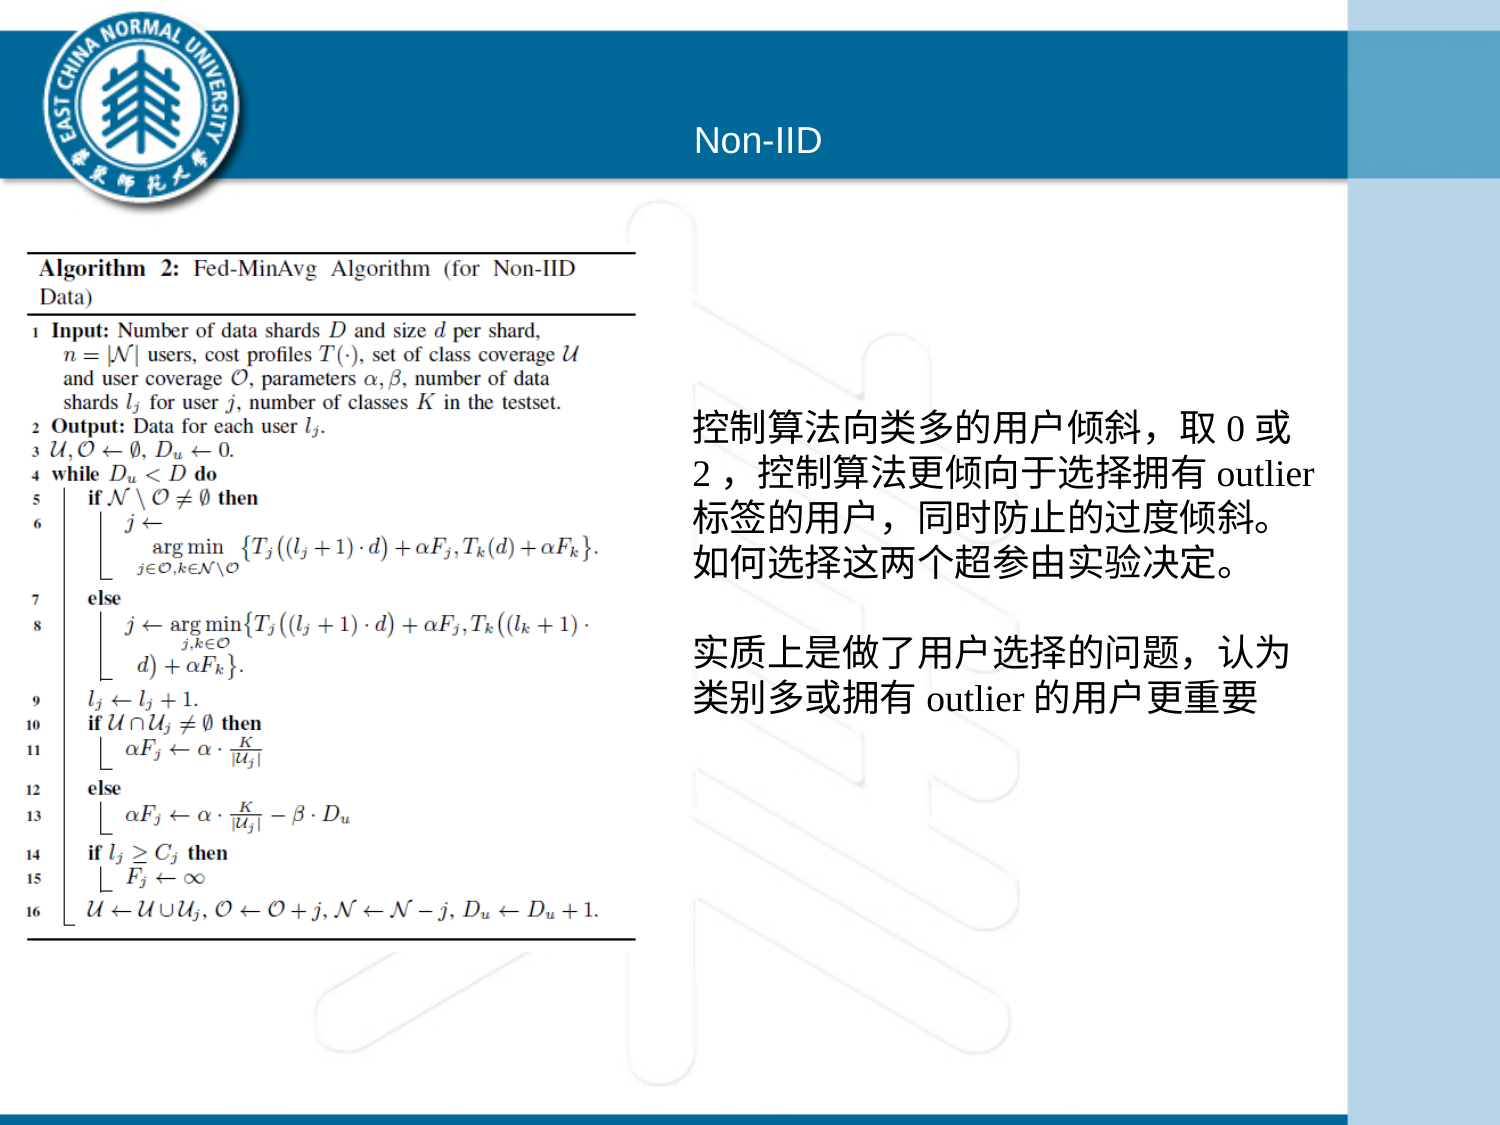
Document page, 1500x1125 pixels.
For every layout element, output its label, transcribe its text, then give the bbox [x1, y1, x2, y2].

picture [0, 0, 1500, 1125]
text_box Non-IID [679, 108, 892, 169]
